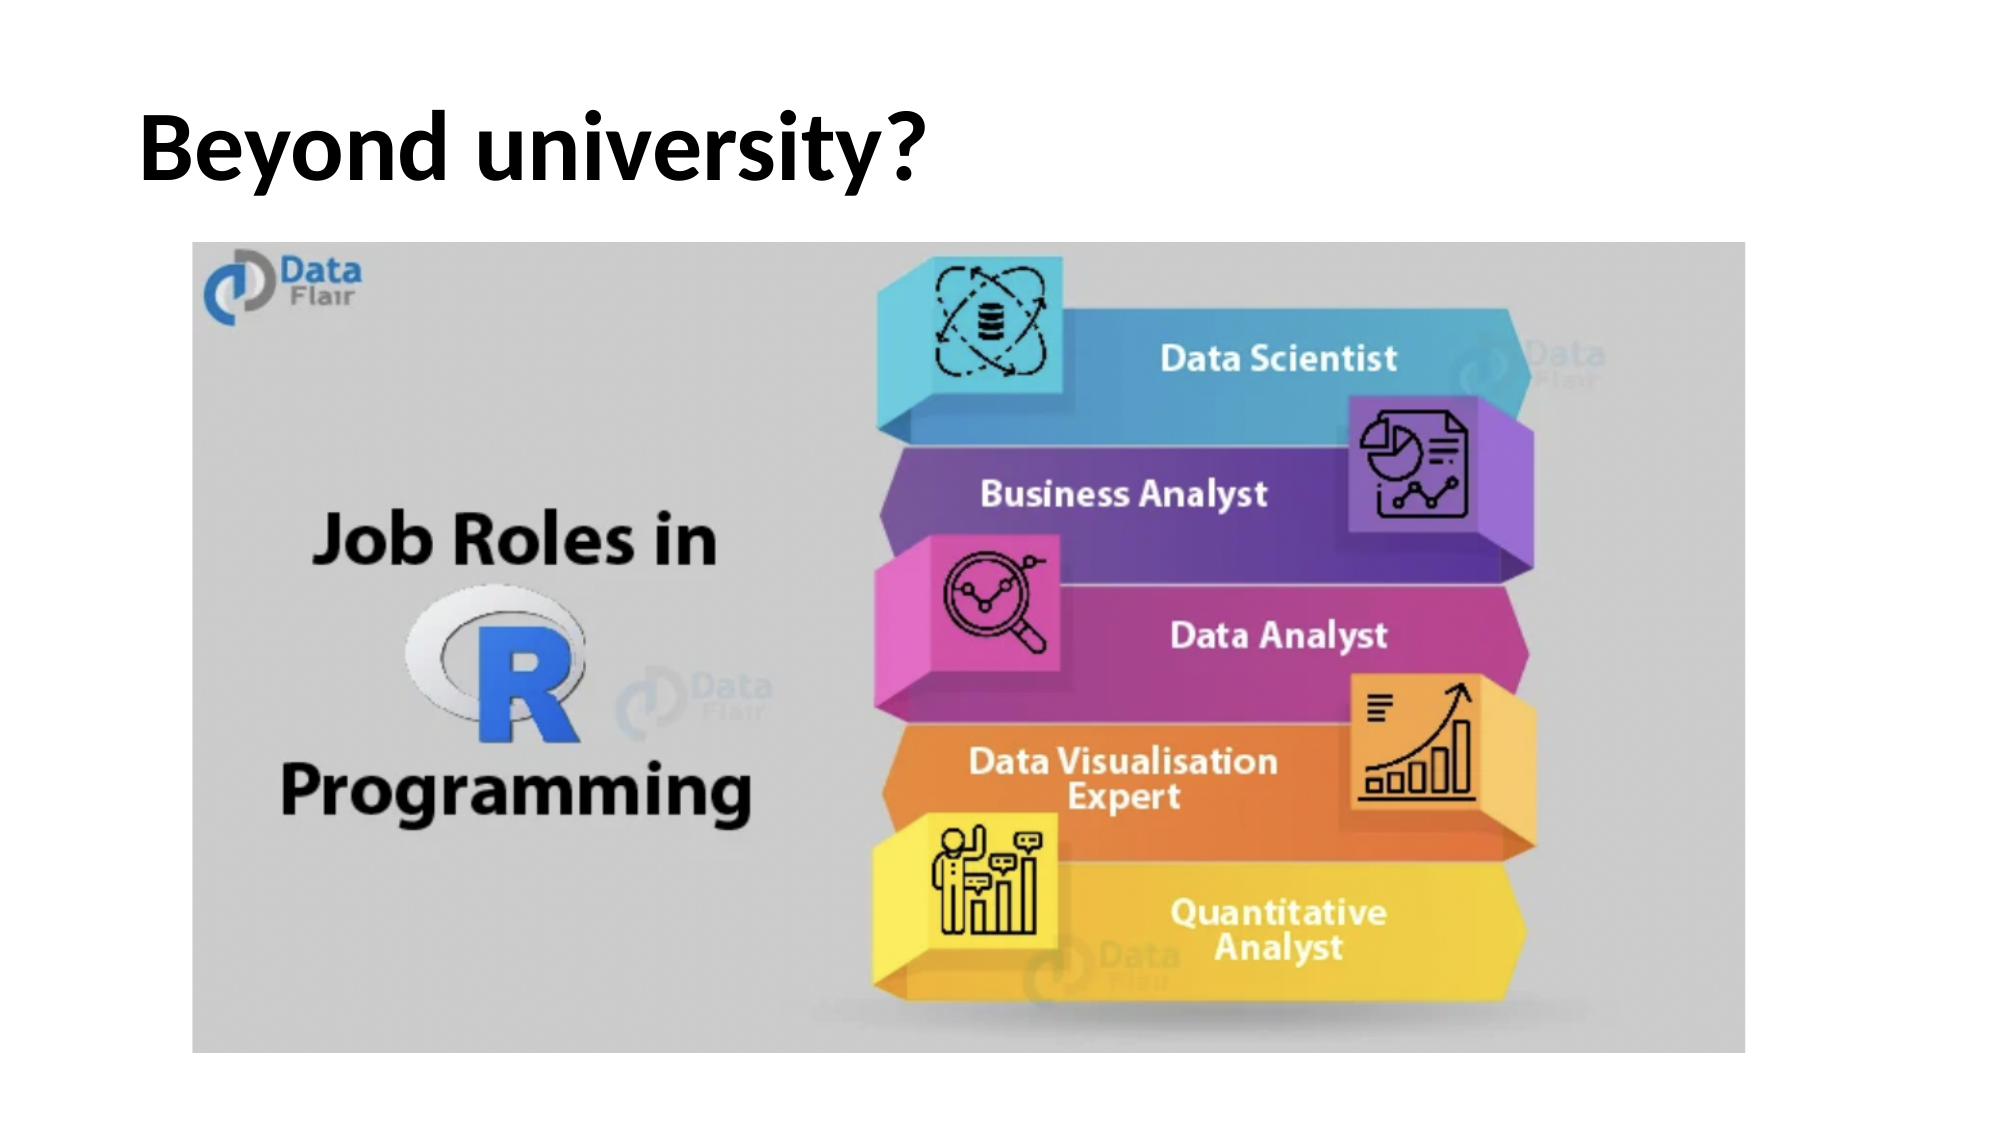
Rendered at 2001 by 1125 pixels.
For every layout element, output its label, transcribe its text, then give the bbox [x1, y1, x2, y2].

picture [190, 242, 1753, 1053]
text_box Beyond university? [123, 72, 945, 208]
